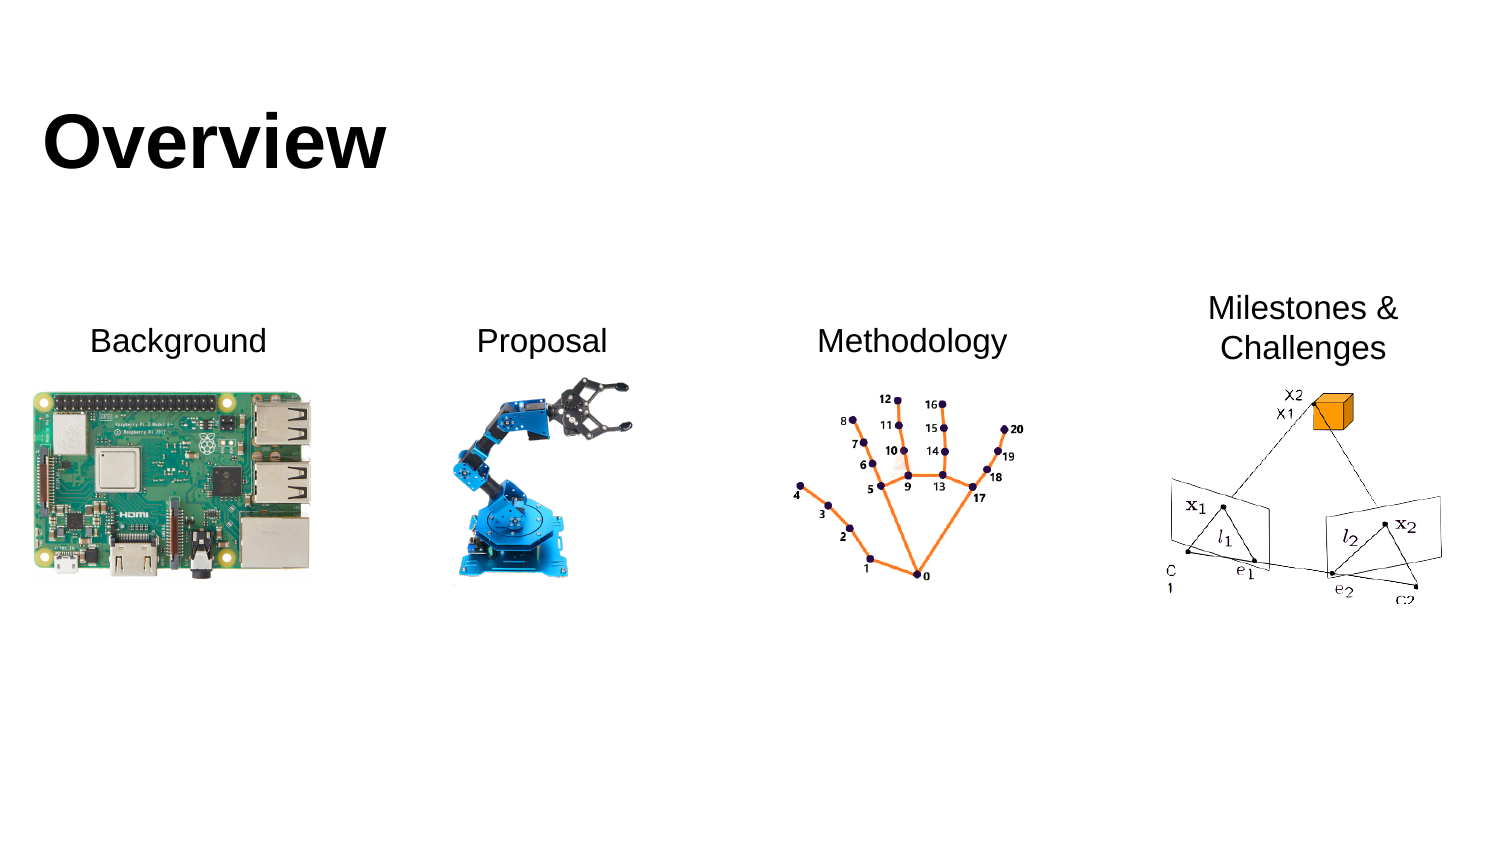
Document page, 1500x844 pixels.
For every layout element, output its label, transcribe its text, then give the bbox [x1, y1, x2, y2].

text_box Proposal [461, 304, 735, 374]
title Overview [27, 75, 1425, 170]
picture [1145, 380, 1470, 615]
picture [29, 389, 315, 581]
picture [779, 380, 1034, 591]
text_box Background [74, 304, 349, 374]
text_box Methodology [802, 304, 1076, 374]
picture [413, 358, 668, 613]
text_box Milestones & Challenges [1166, 271, 1440, 378]
